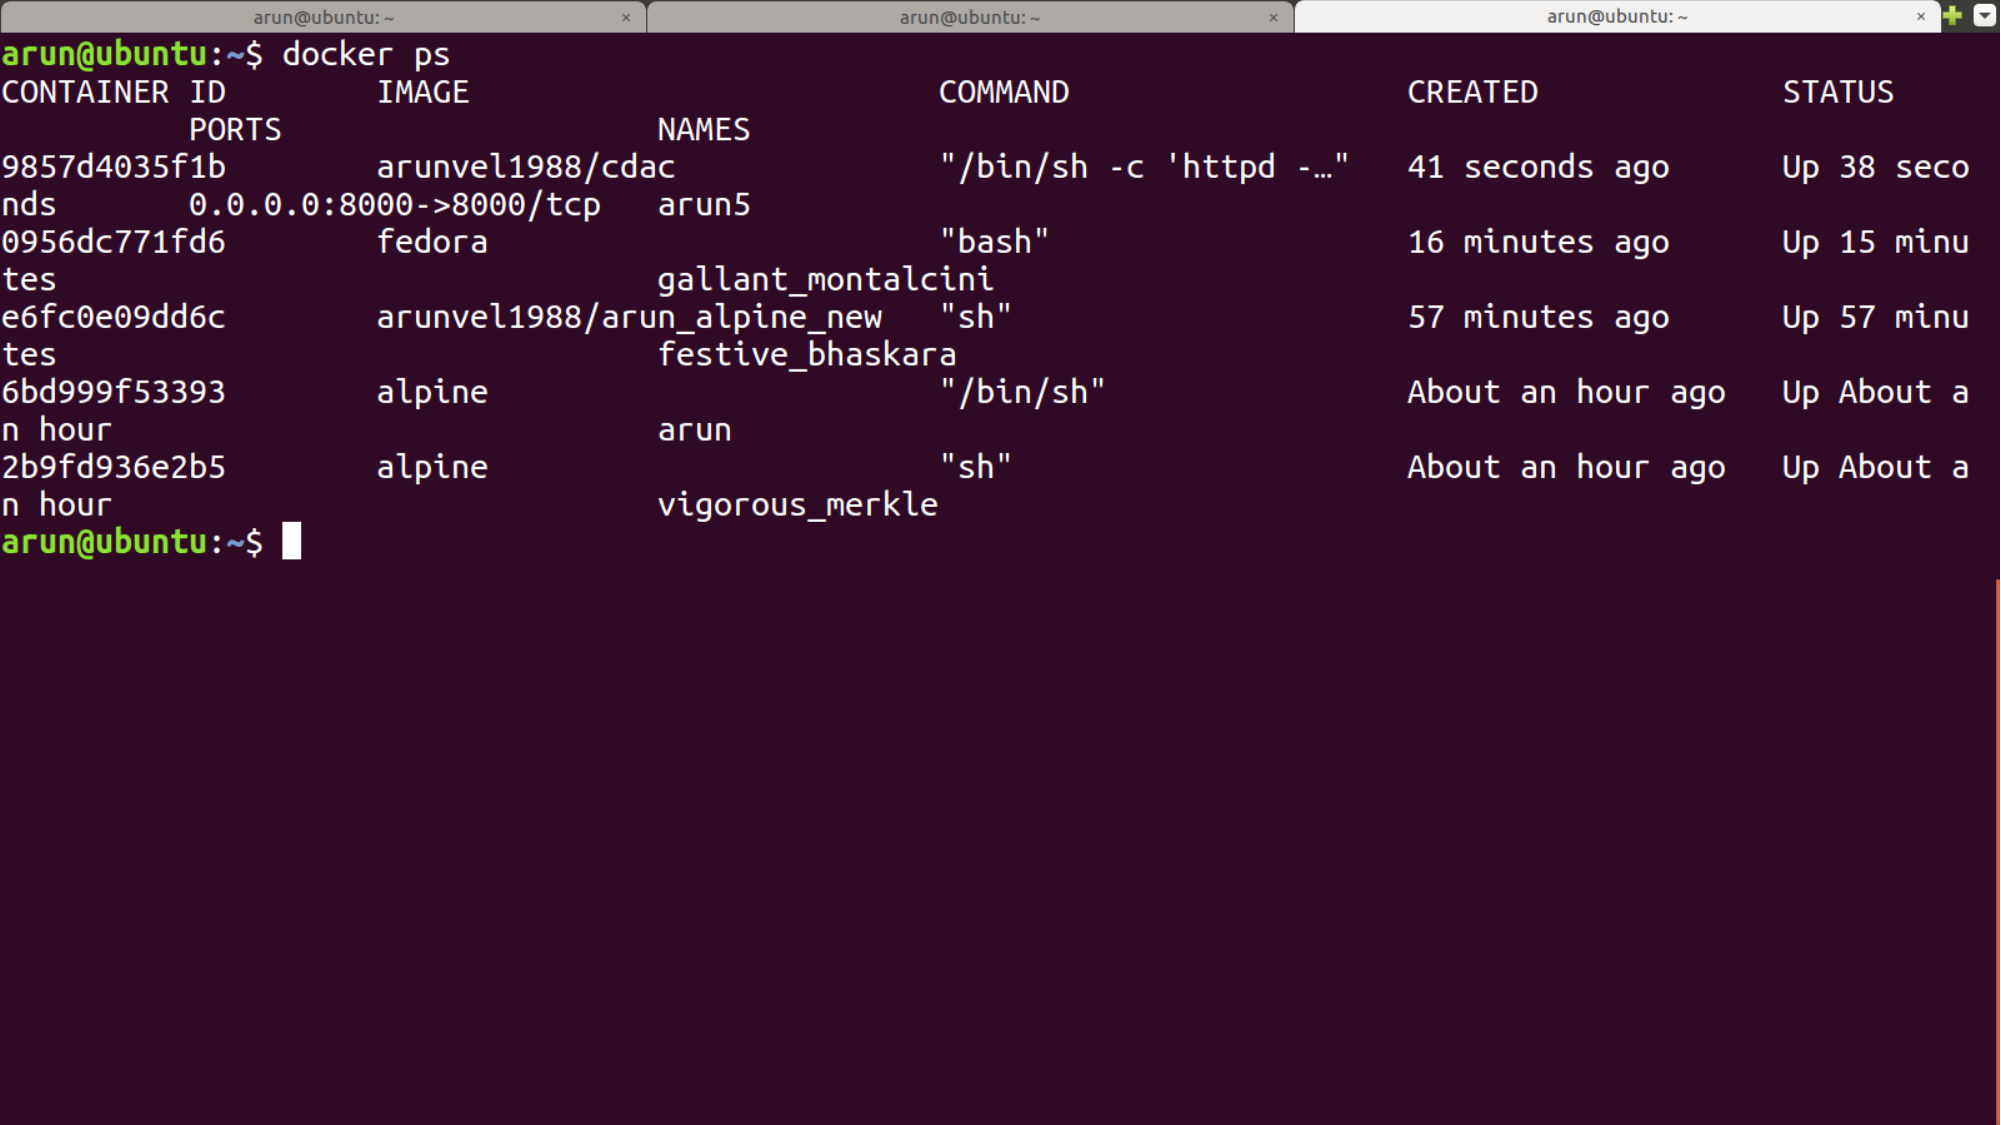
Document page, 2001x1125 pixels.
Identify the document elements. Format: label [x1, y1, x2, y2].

list [0, 0, 2000, 1125]
